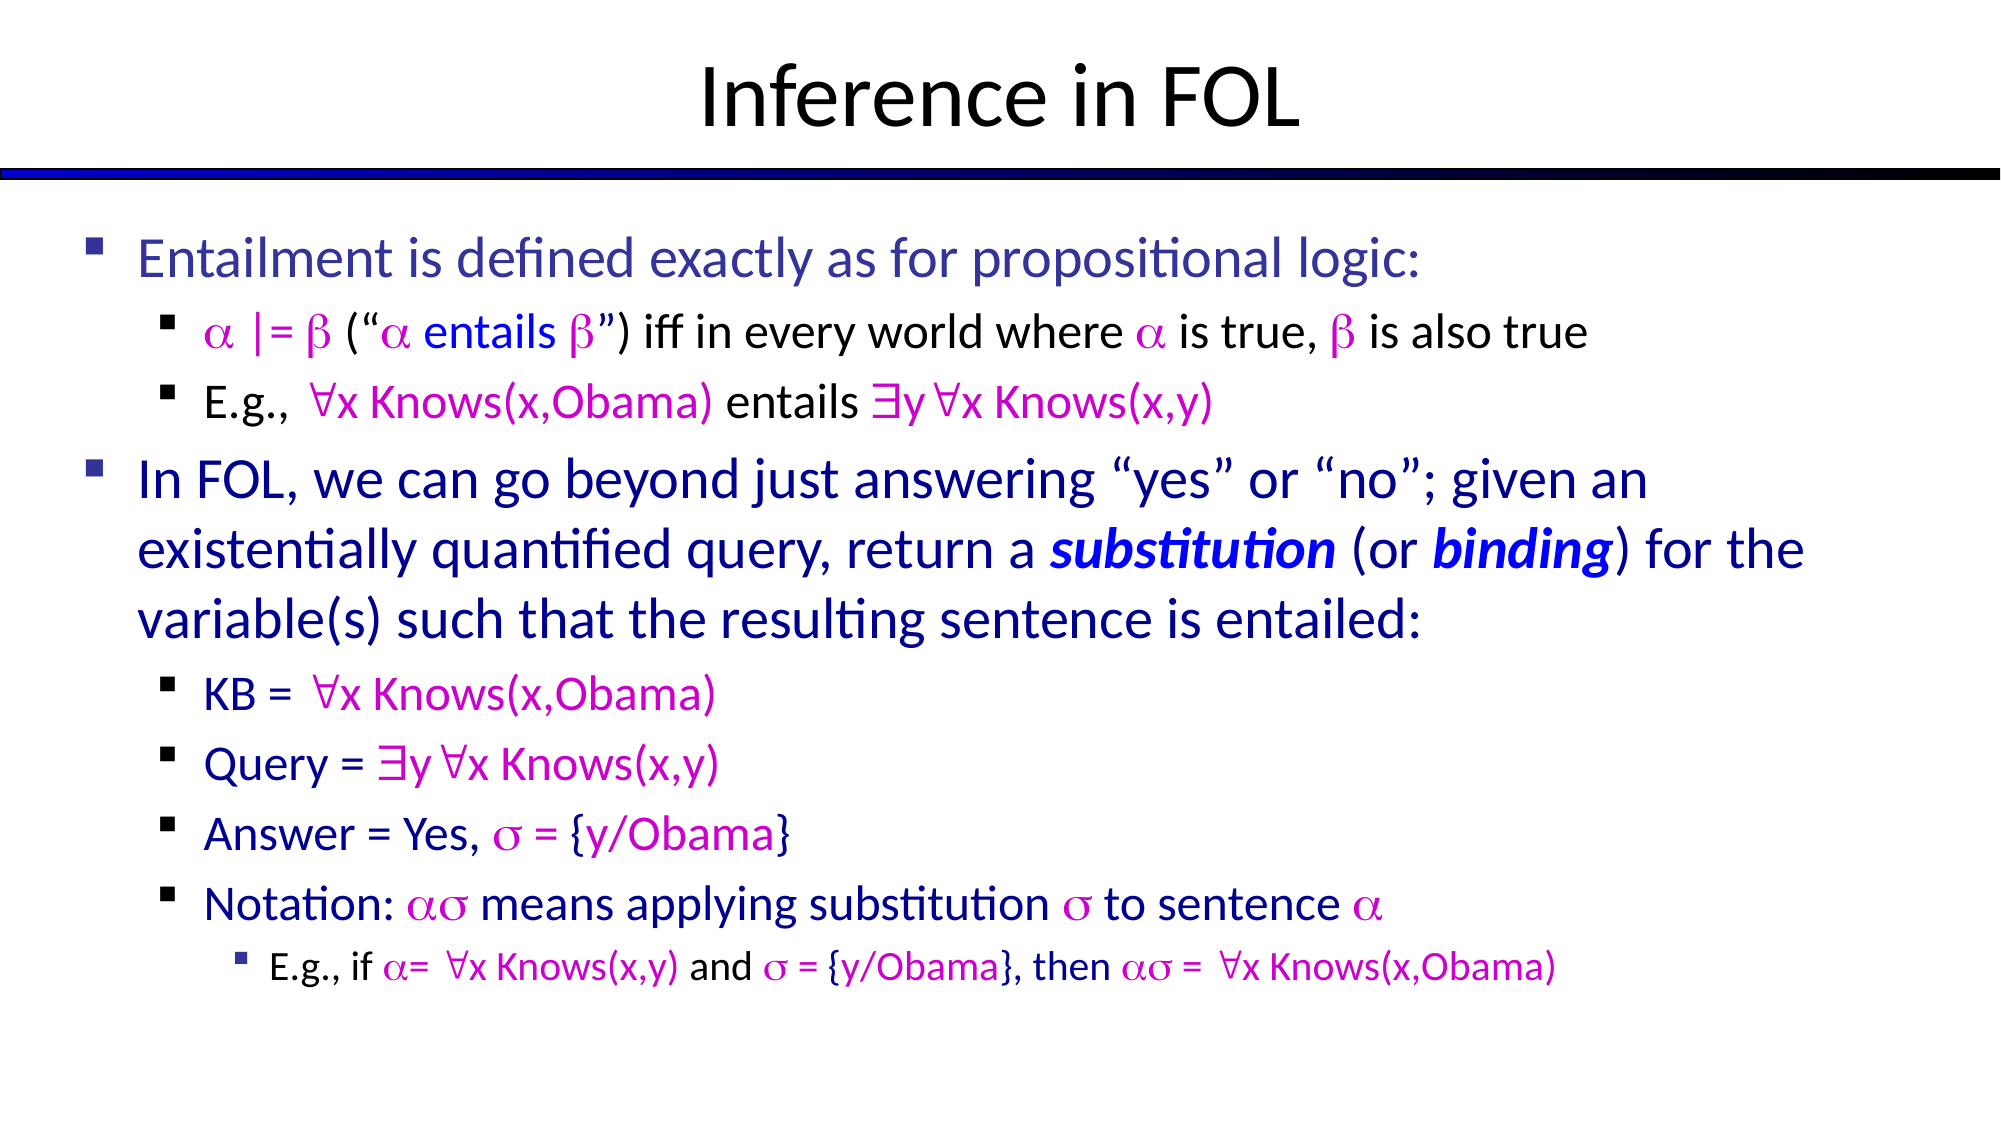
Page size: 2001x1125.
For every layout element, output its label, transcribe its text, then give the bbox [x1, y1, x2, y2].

list Entailment is defined exactly as for propositional logic:  |=  (“ entails ”) iff in every world where  is true,  is also true E.g., x Knows(x,Obama) entails yx Knows(x,y) In FOL, we can go beyond just answering “yes” or “no”; given an existentially quantified query, return a substitution (or binding) for the variable(s) such that the resulting sentence is entailed: KB = x Knows(x,Obama) Query = yx Knows(x,y) Answer = Yes,  = {y/Obama} Notation:  means applying substitution  to sentence  E.g., if = x Knows(x,y) and  = {y/Obama}, then  = x Knows(x,Obama) [66, 210, 1934, 988]
title Inference in FOL [0, 0, 2000, 184]
